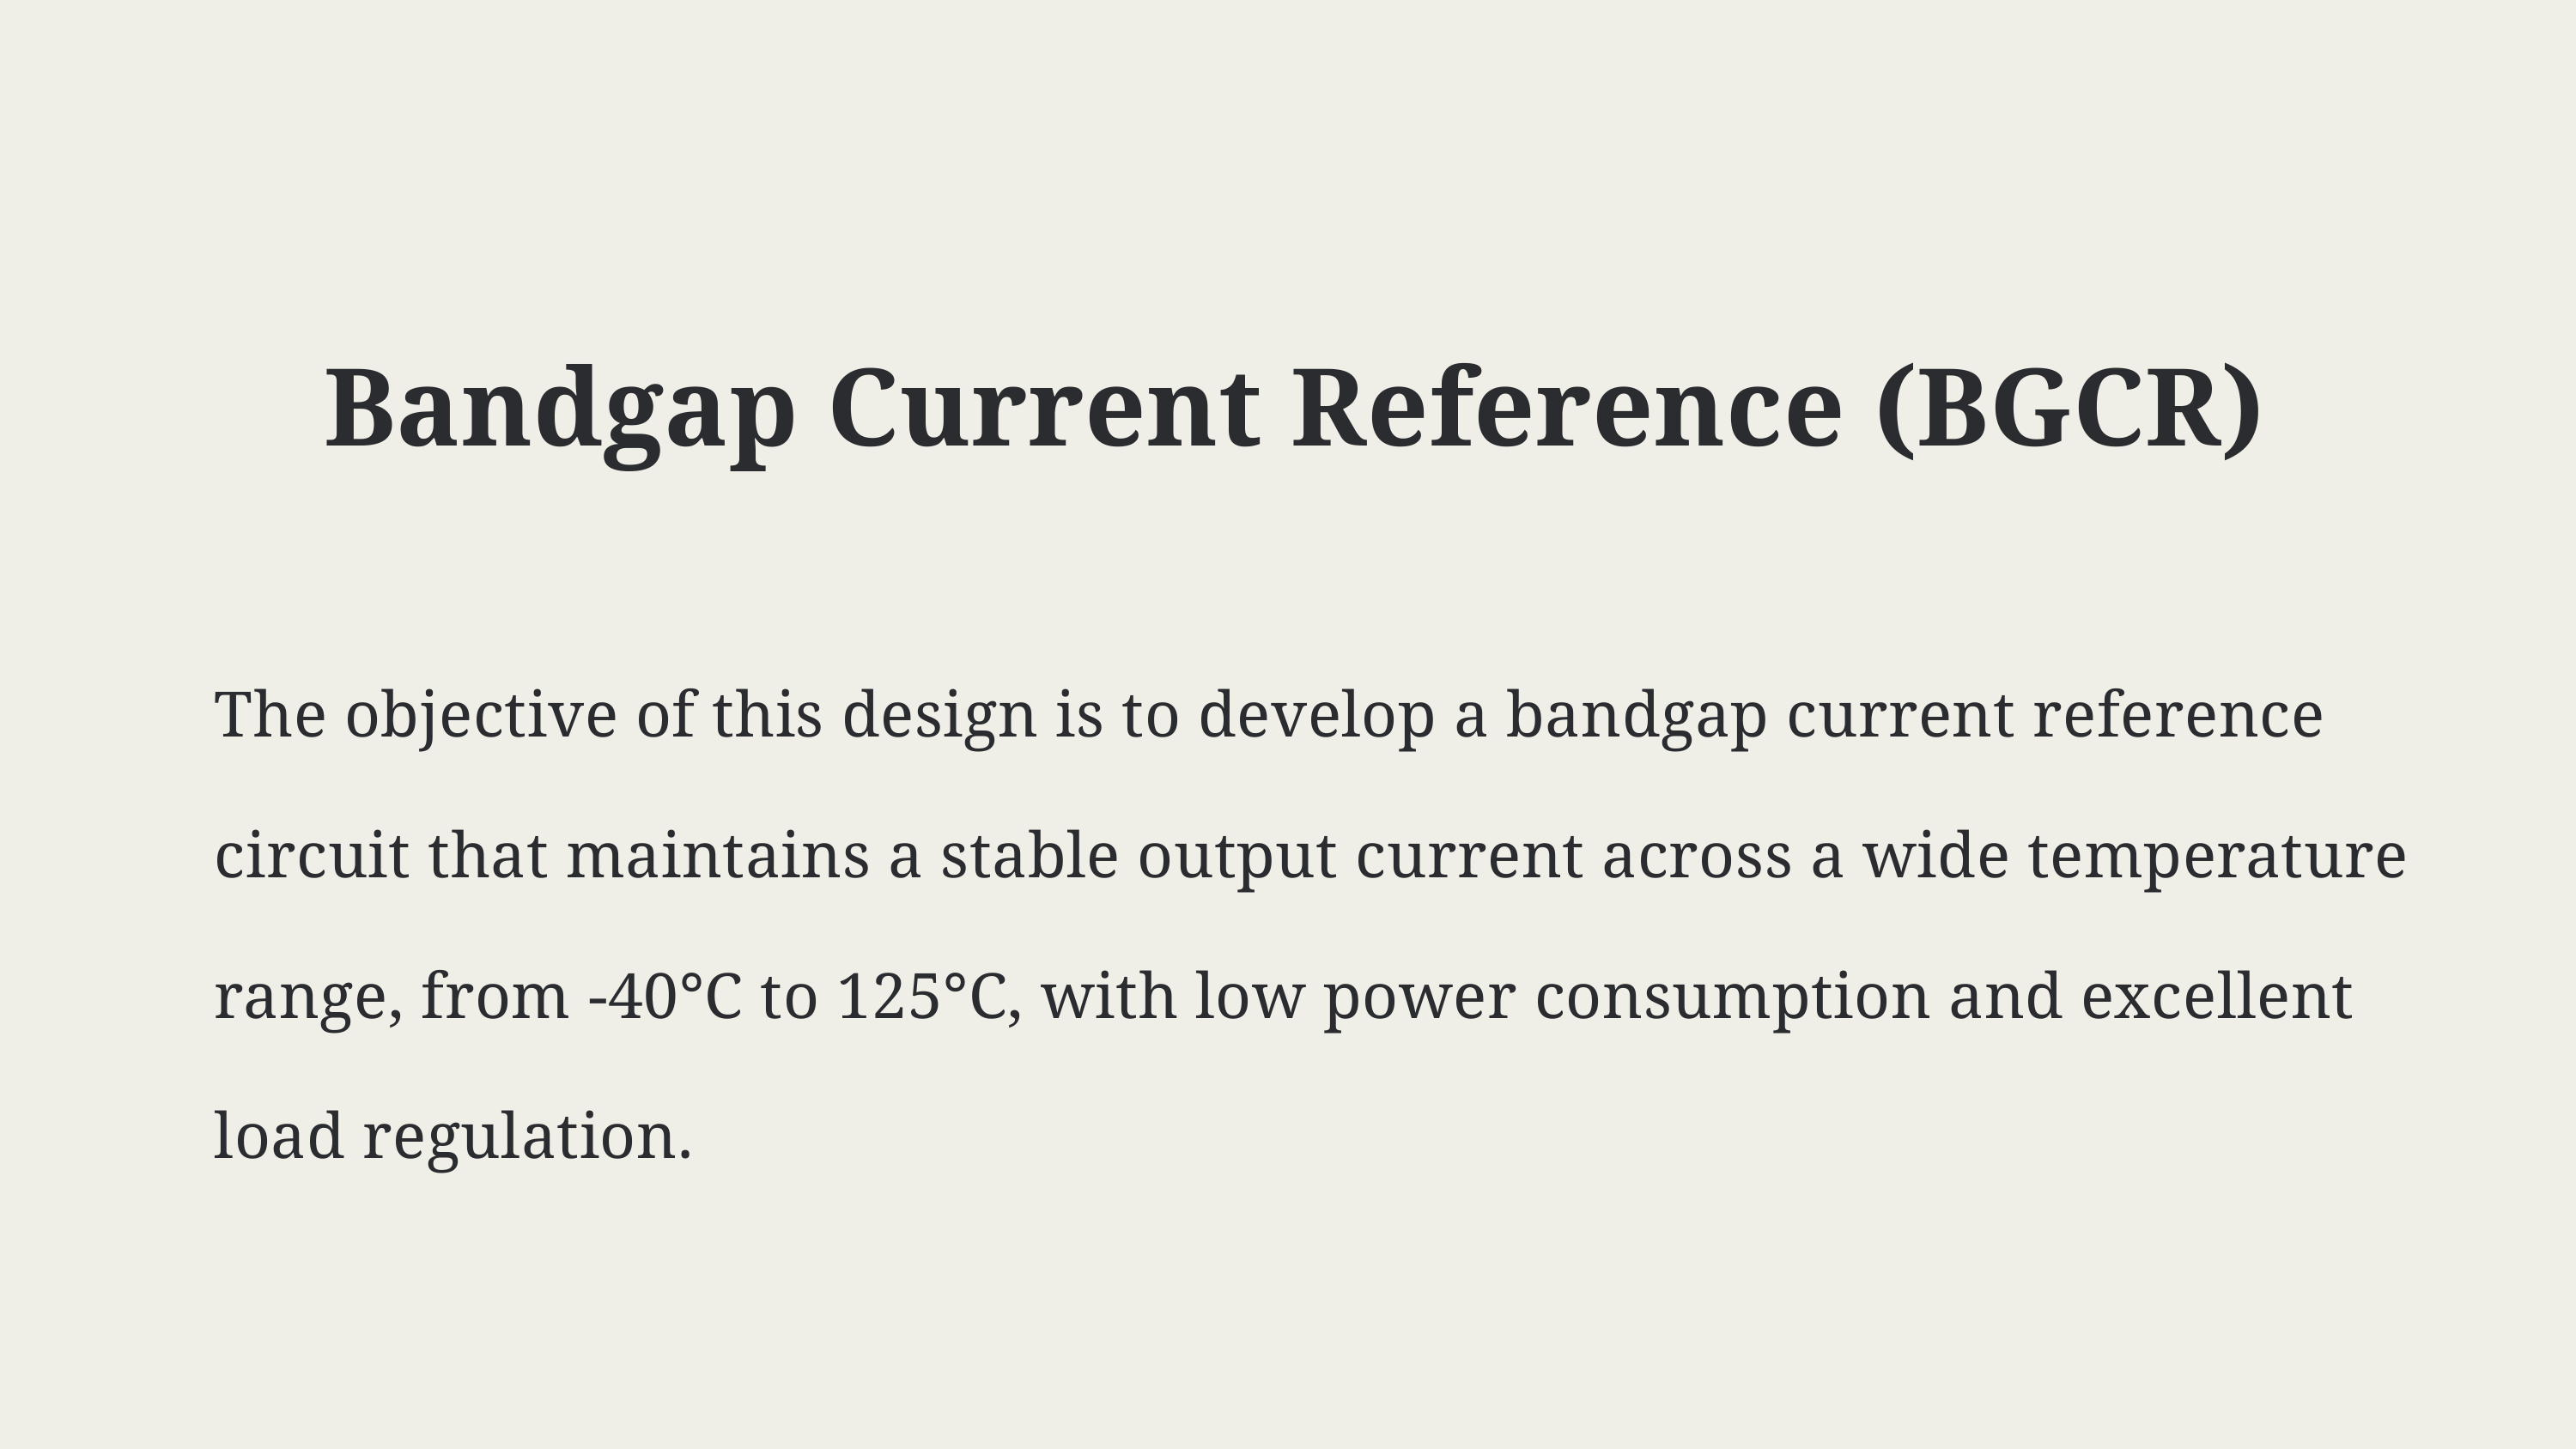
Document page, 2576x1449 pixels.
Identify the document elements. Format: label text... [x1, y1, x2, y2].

text_box Bandgap Current Reference (BGCR) The objective of this design is to develop a bandgap current reference circuit that maintains a stable output current across a wide temperature range, from -40°C to 125°C, with low power consumption and excellent load regulation. [214, 327, 2434, 1172]
